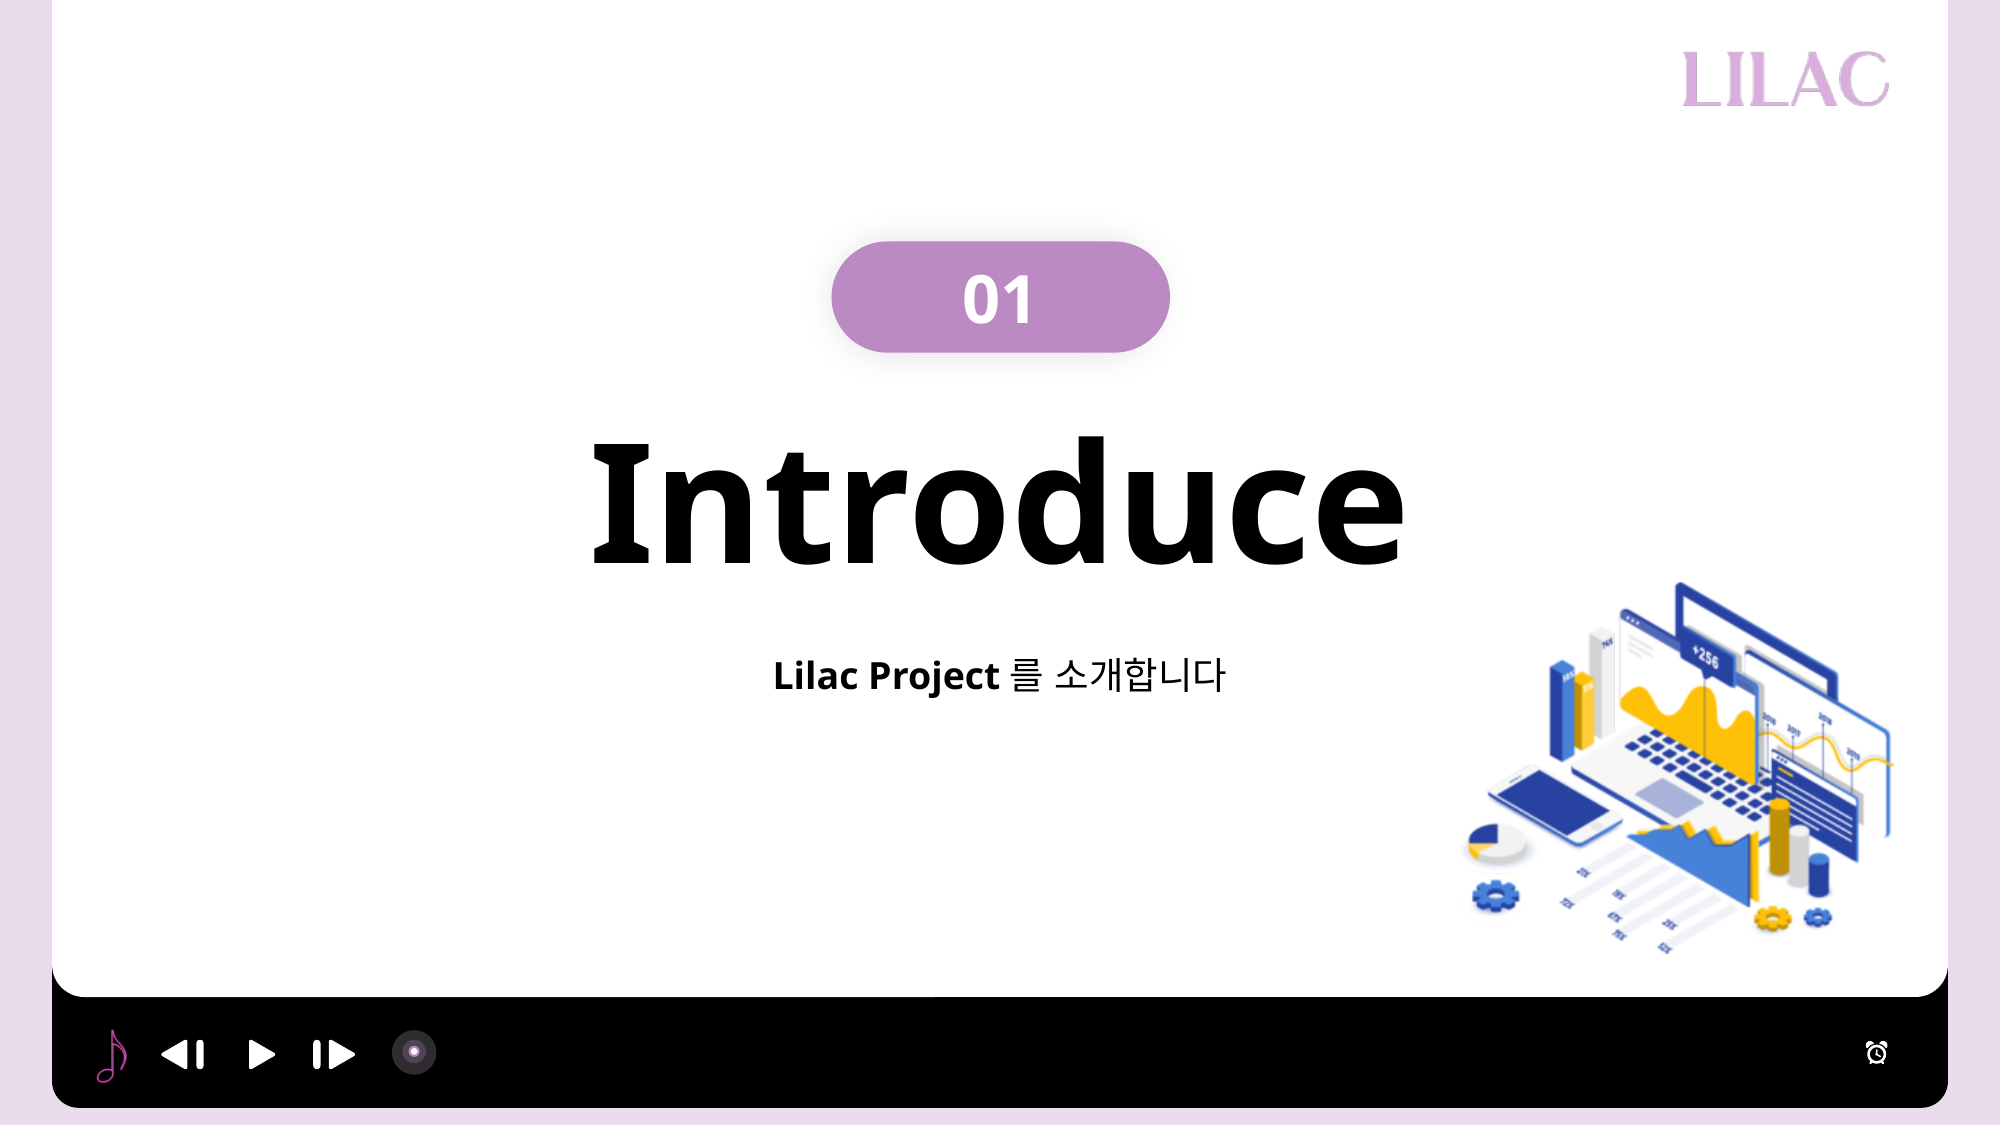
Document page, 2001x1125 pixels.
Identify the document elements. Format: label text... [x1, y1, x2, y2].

text_box Introduce [574, 389, 1426, 605]
text_box [50, 967, 1949, 1109]
text_box 01 [830, 240, 1172, 354]
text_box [391, 1030, 437, 1075]
picture [91, 1027, 130, 1085]
picture [1681, 51, 1890, 107]
text_box Lilac Project를 소개합니다 [757, 644, 1242, 705]
picture [1458, 582, 1894, 954]
text_box [51, 0, 1949, 999]
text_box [161, 1039, 355, 1070]
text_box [1865, 1040, 1888, 1065]
